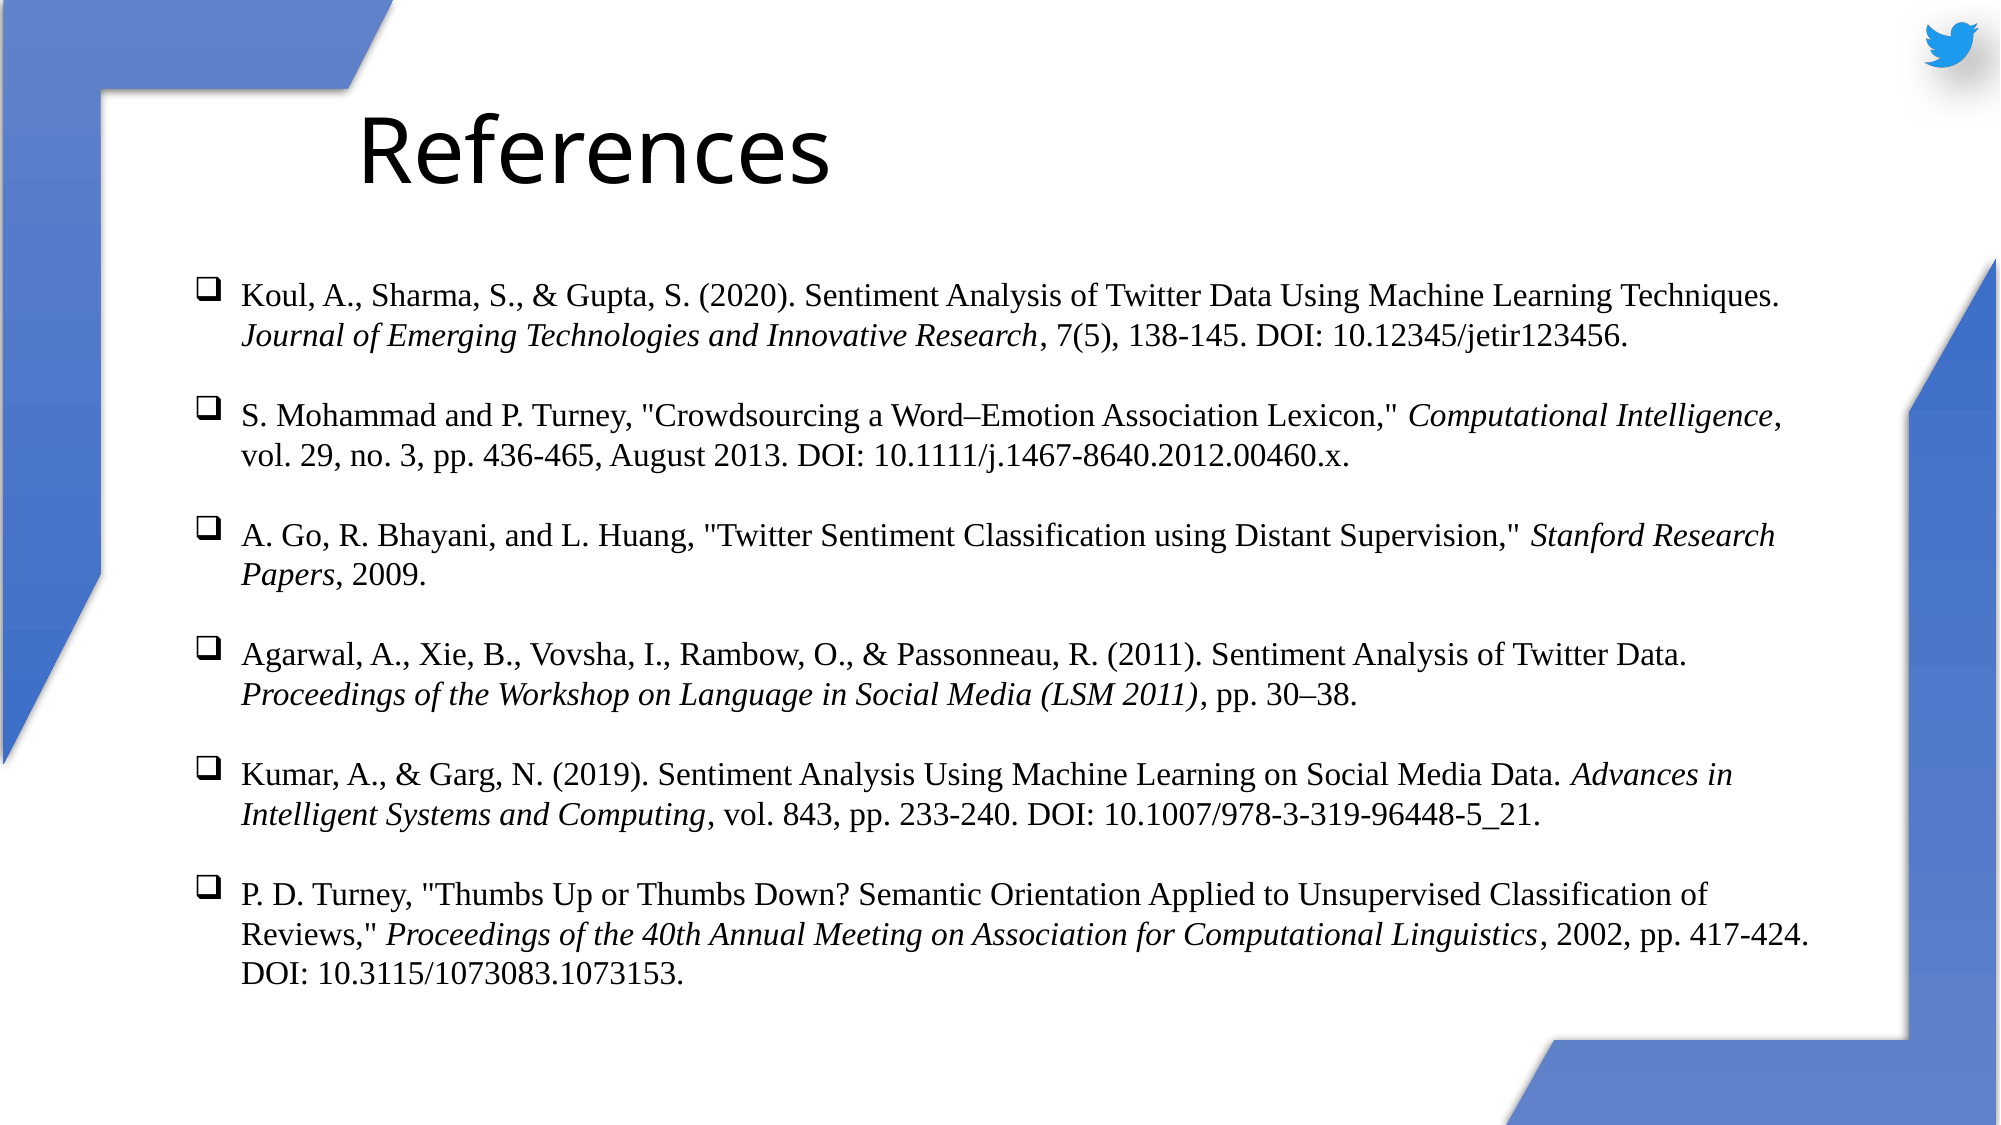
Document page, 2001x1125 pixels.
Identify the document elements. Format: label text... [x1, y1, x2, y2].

text_box [0, 0, 2000, 1125]
text_box References [341, 84, 1118, 210]
text_box [3, 0, 394, 765]
text_box Koul, A., Sharma, S., & Gupta, S. (2020). Sentiment Analysis of Twitter Data Using Machine Learning Techniques. Journal of Emerging Technologies and Innovative Research, 7(5), 138-145. DOI: 10.12345/jetir123456. S. Mohammad and P. Turney, "Crowdsourcing a Word–Emotion Association Lexicon," Computational Intelligence, vol. 29, no. 3, pp. 436-465, August 2013. DOI: 10.1111/j.1467-8640.2012.00460.x. A. Go, R. Bhayani, and L. Huang, "Twitter Sentiment Classification using Distant Supervision," Stanford Research Papers, 2009. Agarwal, A., Xie, B., Vovsha, I., Rambow, O., & Passonneau, R. (2011). Sentiment Analysis of Twitter Data. Proceedings of the Workshop on Language in Social Media (LSM 2011), pp. 30–38. Kumar, A., & Garg, N. (2019). Sentiment Analysis Using Machine Learning on Social Media Data. Advances in Intelligent Systems and Computing, vol. 843, pp. 233-240. DOI: 10.1007/978-3-319-96448-5_21. P. D. Turney, "Thumbs Up or Thumbs Down? Semantic Orientation Applied to Unsupervised Classification of Reviews," Proceedings of the 40th Annual Meeting on Association for Computational Linguistics, 2002, pp. 417-424. DOI: 10.3115/1073083.1073153. [179, 265, 1835, 1000]
text_box [1506, 258, 1997, 1125]
picture [1924, 22, 1979, 68]
